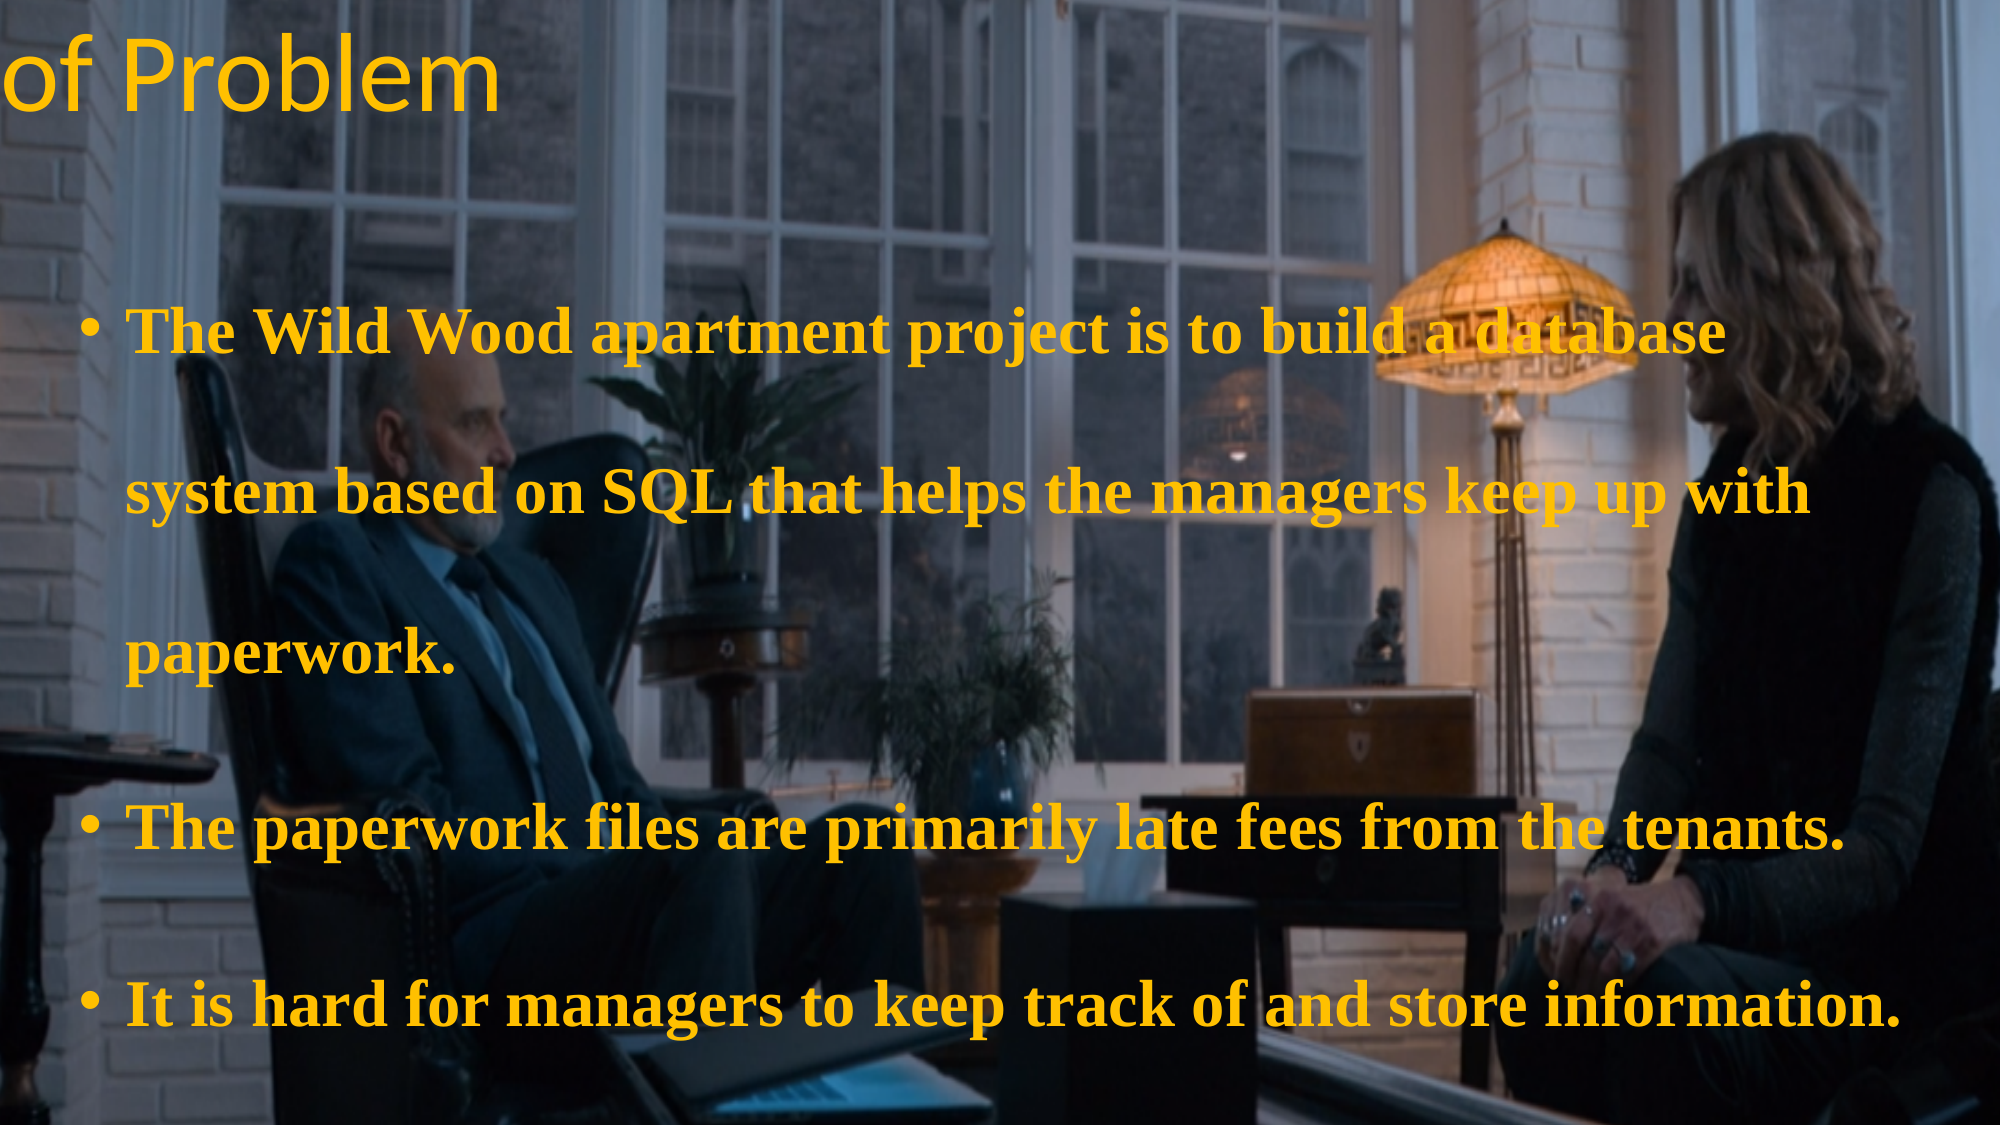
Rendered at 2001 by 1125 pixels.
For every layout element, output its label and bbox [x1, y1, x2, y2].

list [0, 0, 2000, 1125]
